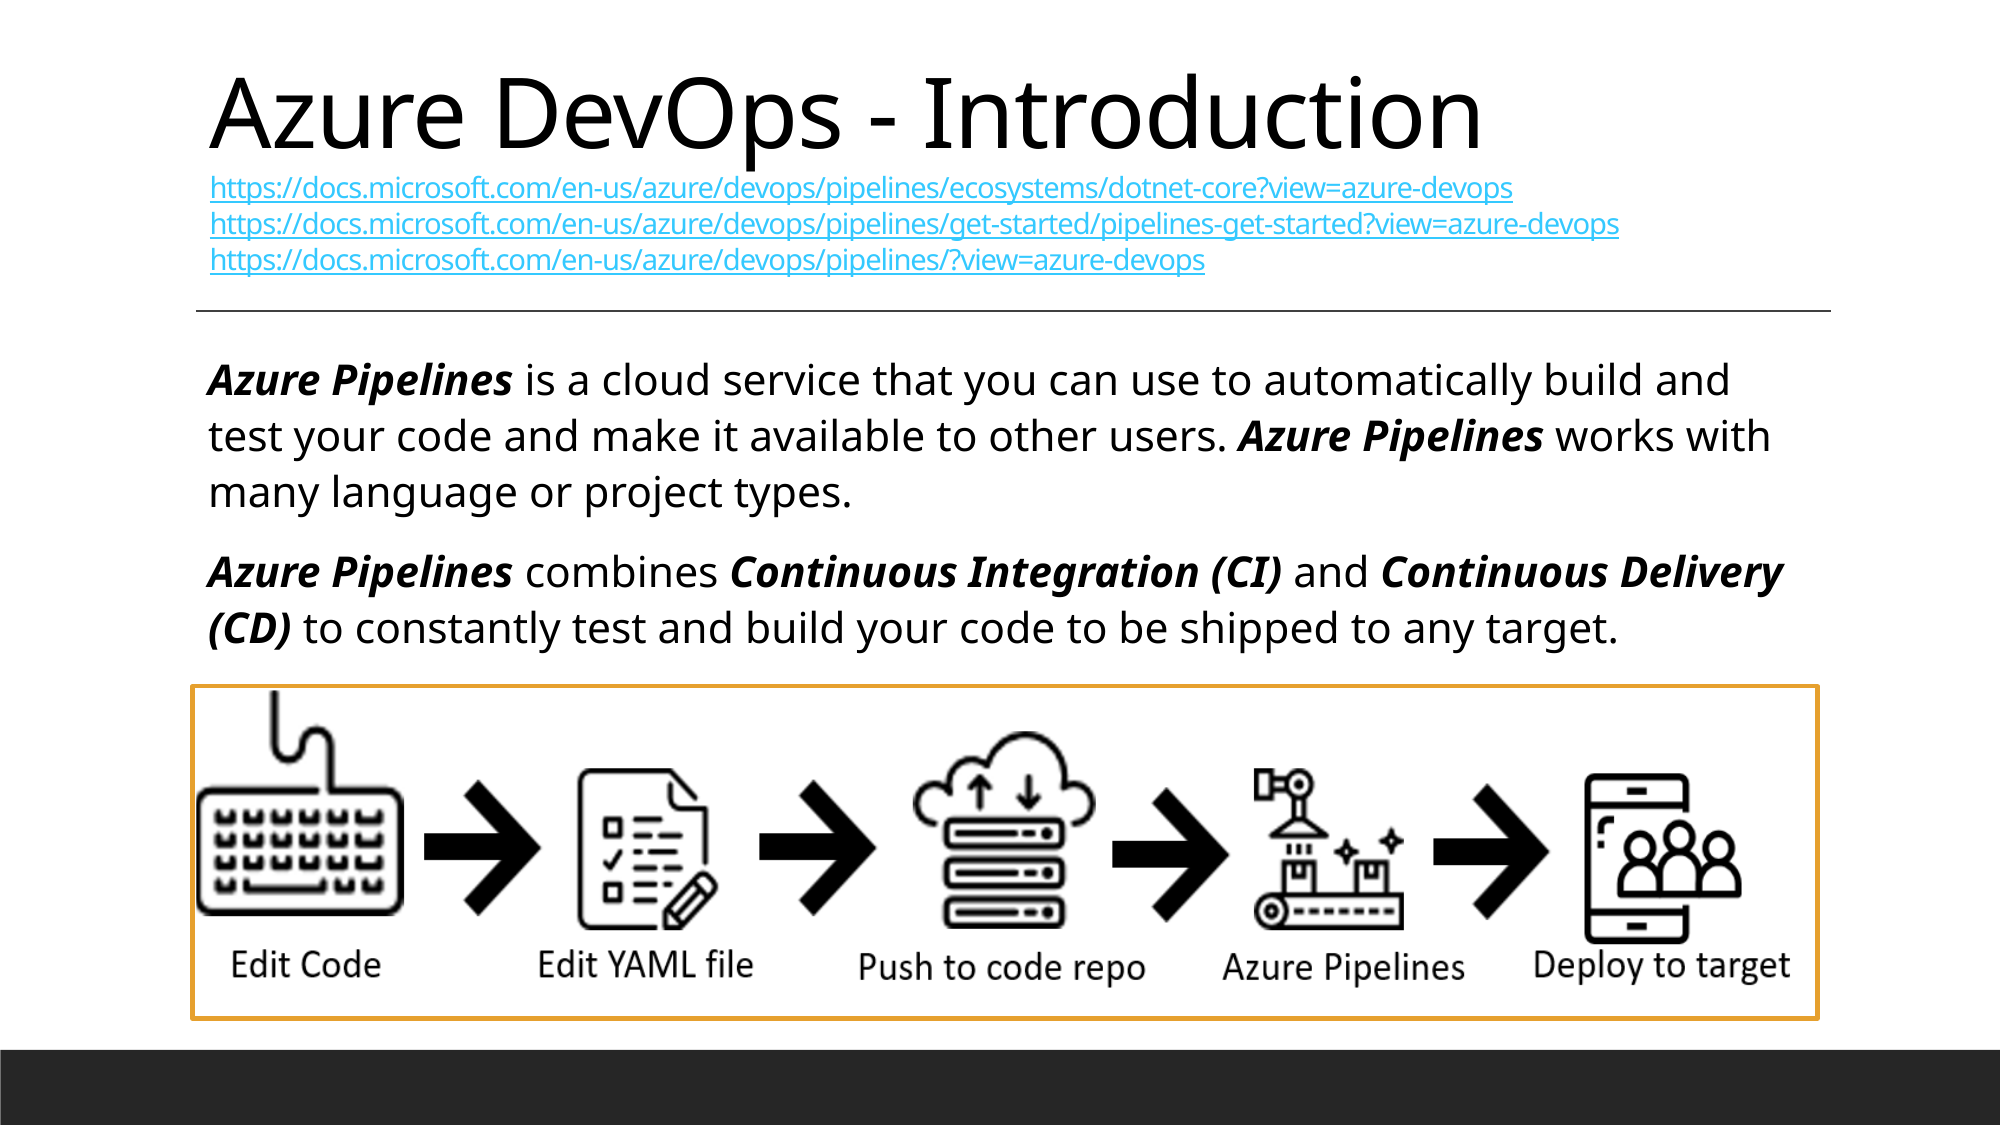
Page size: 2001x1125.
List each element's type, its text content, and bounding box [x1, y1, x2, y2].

title Azure DevOps - Introduction https://docs.microsoft.com/en-us/azure/devops/pipelines/ecosystems/dotnet-core?view=azure-devops https://docs.microsoft.com/en-us/azure/devops/pipelines/get-started/pipelines-get-started?view=azure-devops https://docs.microsoft.com/en-us/azure/devops/pipelines/?view=azure-devops [194, 47, 1923, 285]
list Azure Pipelines is a cloud service that you can use to automatically build and test your code and make it available to other users. Azure Pipelines works with many language or project types. Azure Pipelines combines Continuous Integration (CI) and Continuous Delivery (CD) to constantly test and build your code to be shipped to any target. [194, 313, 1816, 684]
picture [193, 687, 1816, 1017]
